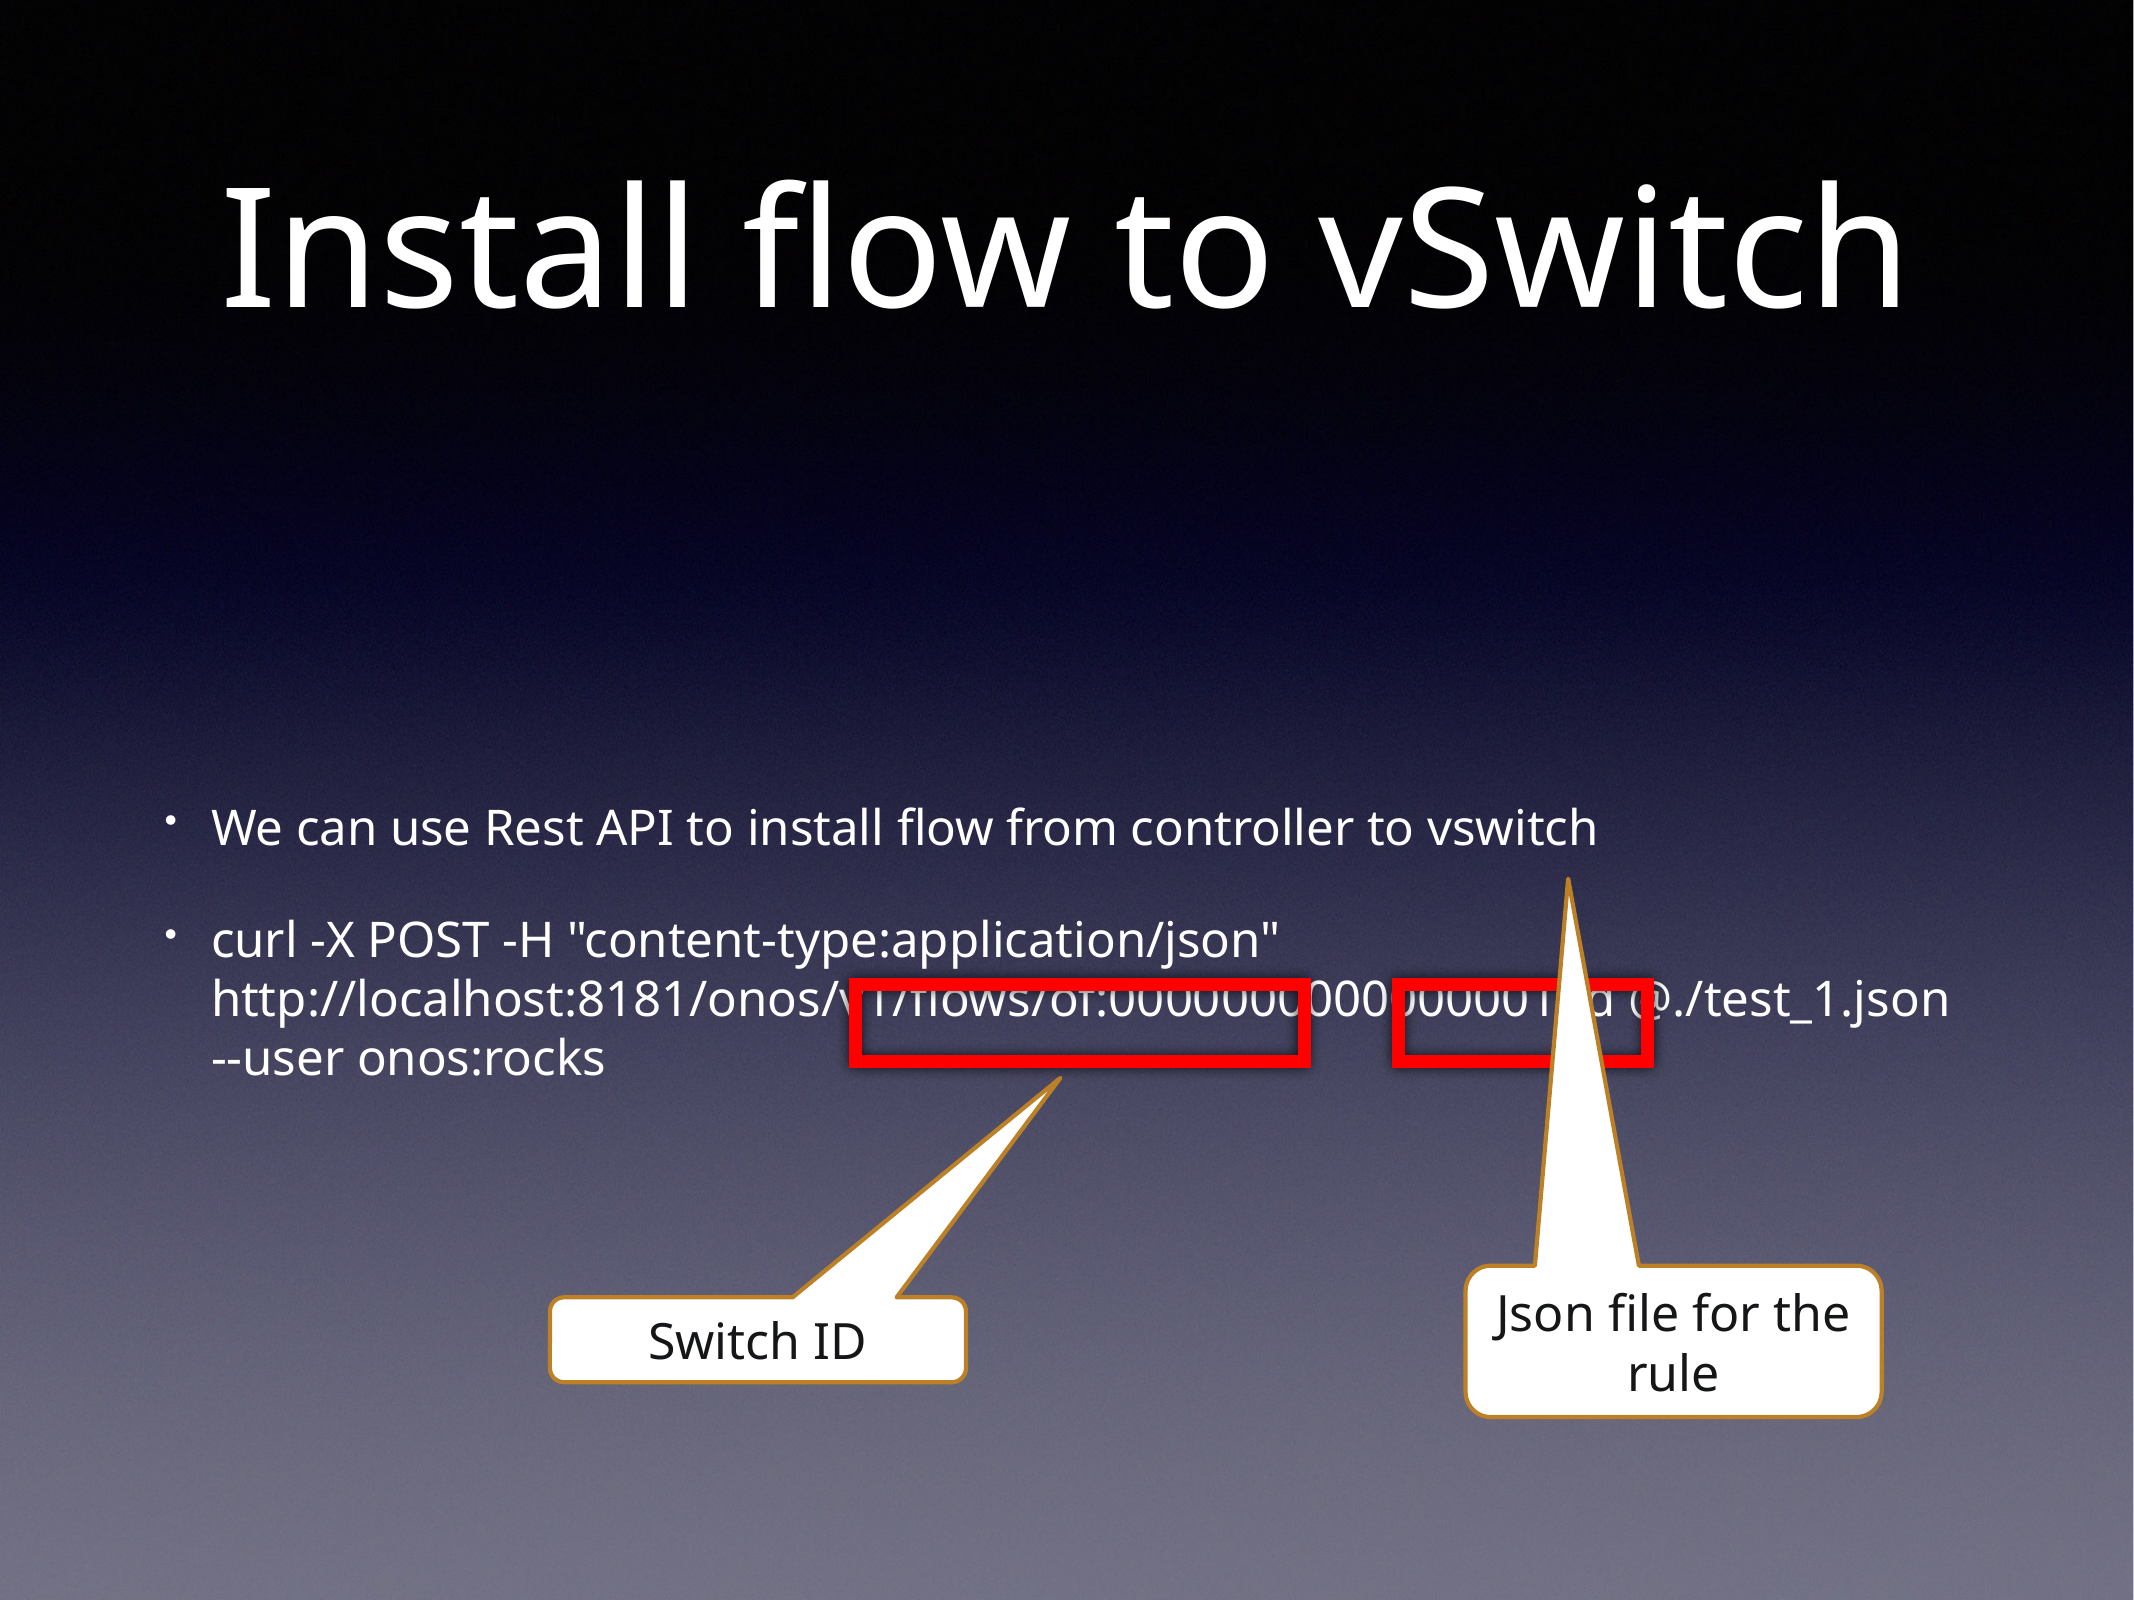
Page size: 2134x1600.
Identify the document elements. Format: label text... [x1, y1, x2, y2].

list We can use Rest API to install flow from controller to vswitch curl -X POST -H "content-type:application/json" http://localhost:8181/onos/v1/flows/of:0000000000000001 -d @./test_1.json --user onos:rocks [155, 424, 1978, 1457]
text_box [855, 984, 1305, 1062]
text_box Switch ID [547, 1076, 1063, 1385]
text_box Json file for the rule [1463, 876, 1884, 1420]
picture [0, 0, 2134, 1600]
text_box [1590, 984, 1648, 1062]
text_box [1398, 984, 1556, 1062]
title Install flow to vSwitch [155, 66, 1978, 416]
